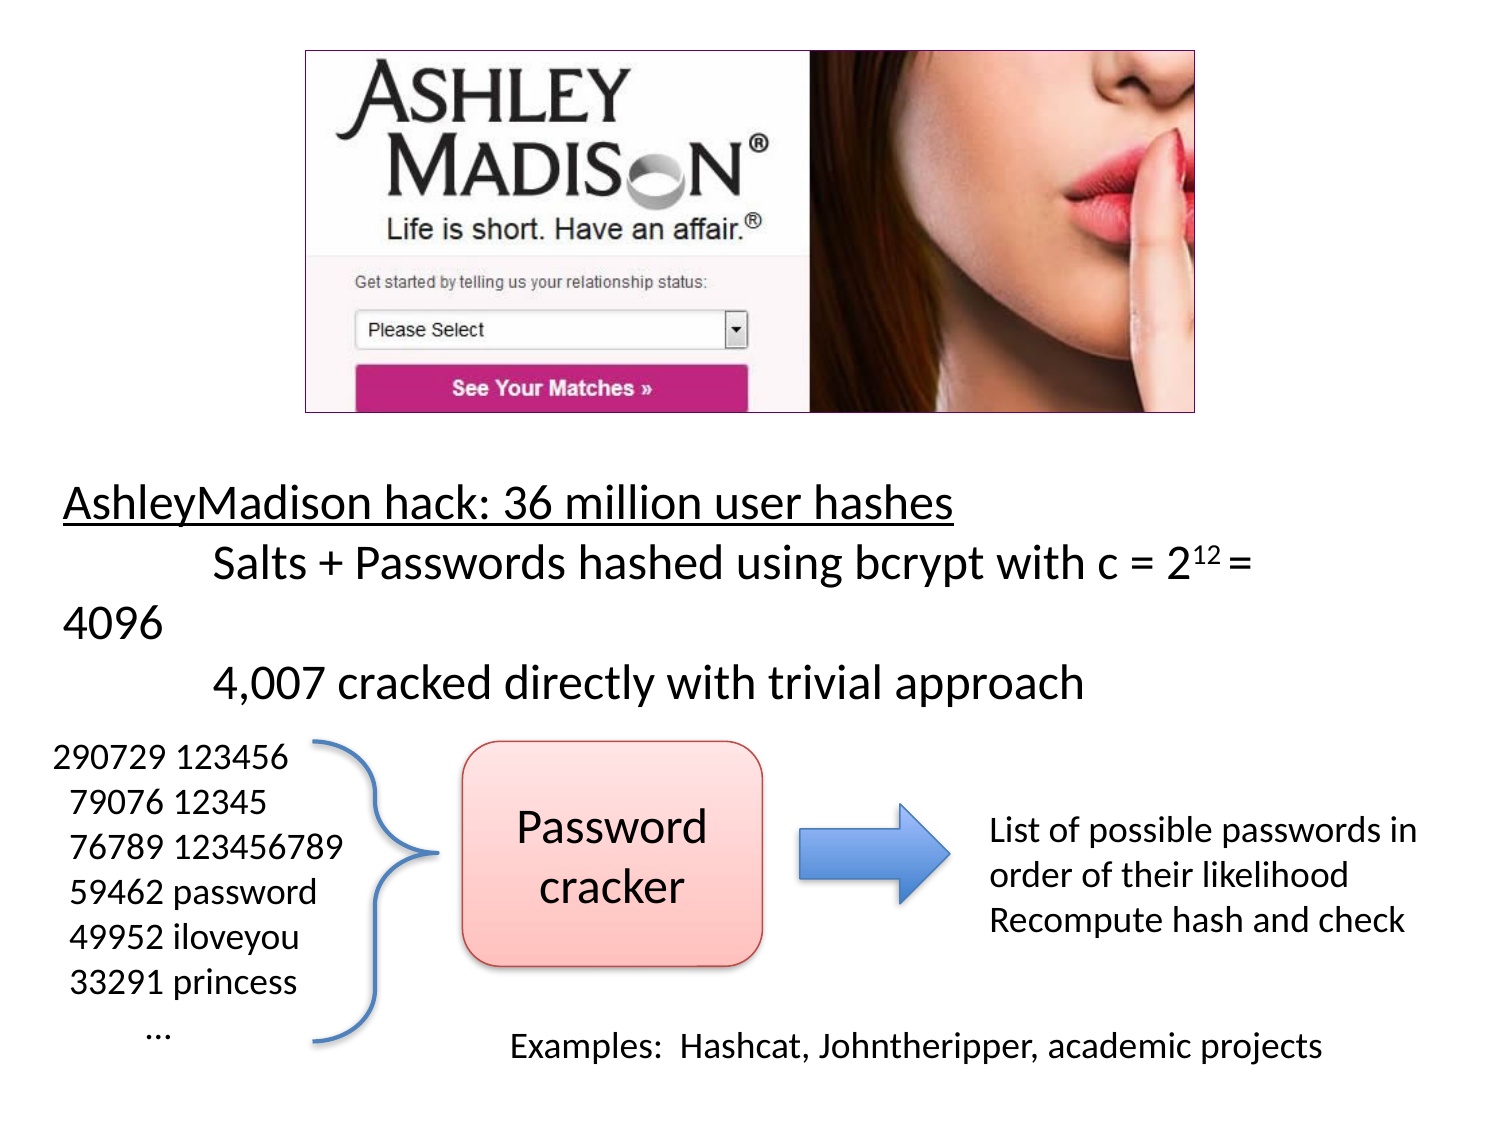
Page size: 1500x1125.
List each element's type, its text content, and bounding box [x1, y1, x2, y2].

text_box AshleyMadison hack: 36 million user hashes Salts + Passwords hashed using bcrypt with c = 212 = 4096 4,007 cracked directly with trivial approach [47, 462, 1325, 778]
text_box Password cracker [461, 740, 764, 968]
picture [304, 49, 1195, 413]
text_box List of possible passwords in order of their likelihood Recompute hash and check [974, 797, 1442, 948]
text_box [312, 739, 440, 1044]
text_box [799, 803, 951, 905]
text_box 290729 123456 79076 12345 76789 123456789 59462 password 49952 iloveyou 33291 princess … [37, 724, 400, 1055]
text_box Examples: Hashcat, Johntheripper, academic projects [495, 1013, 1339, 1074]
